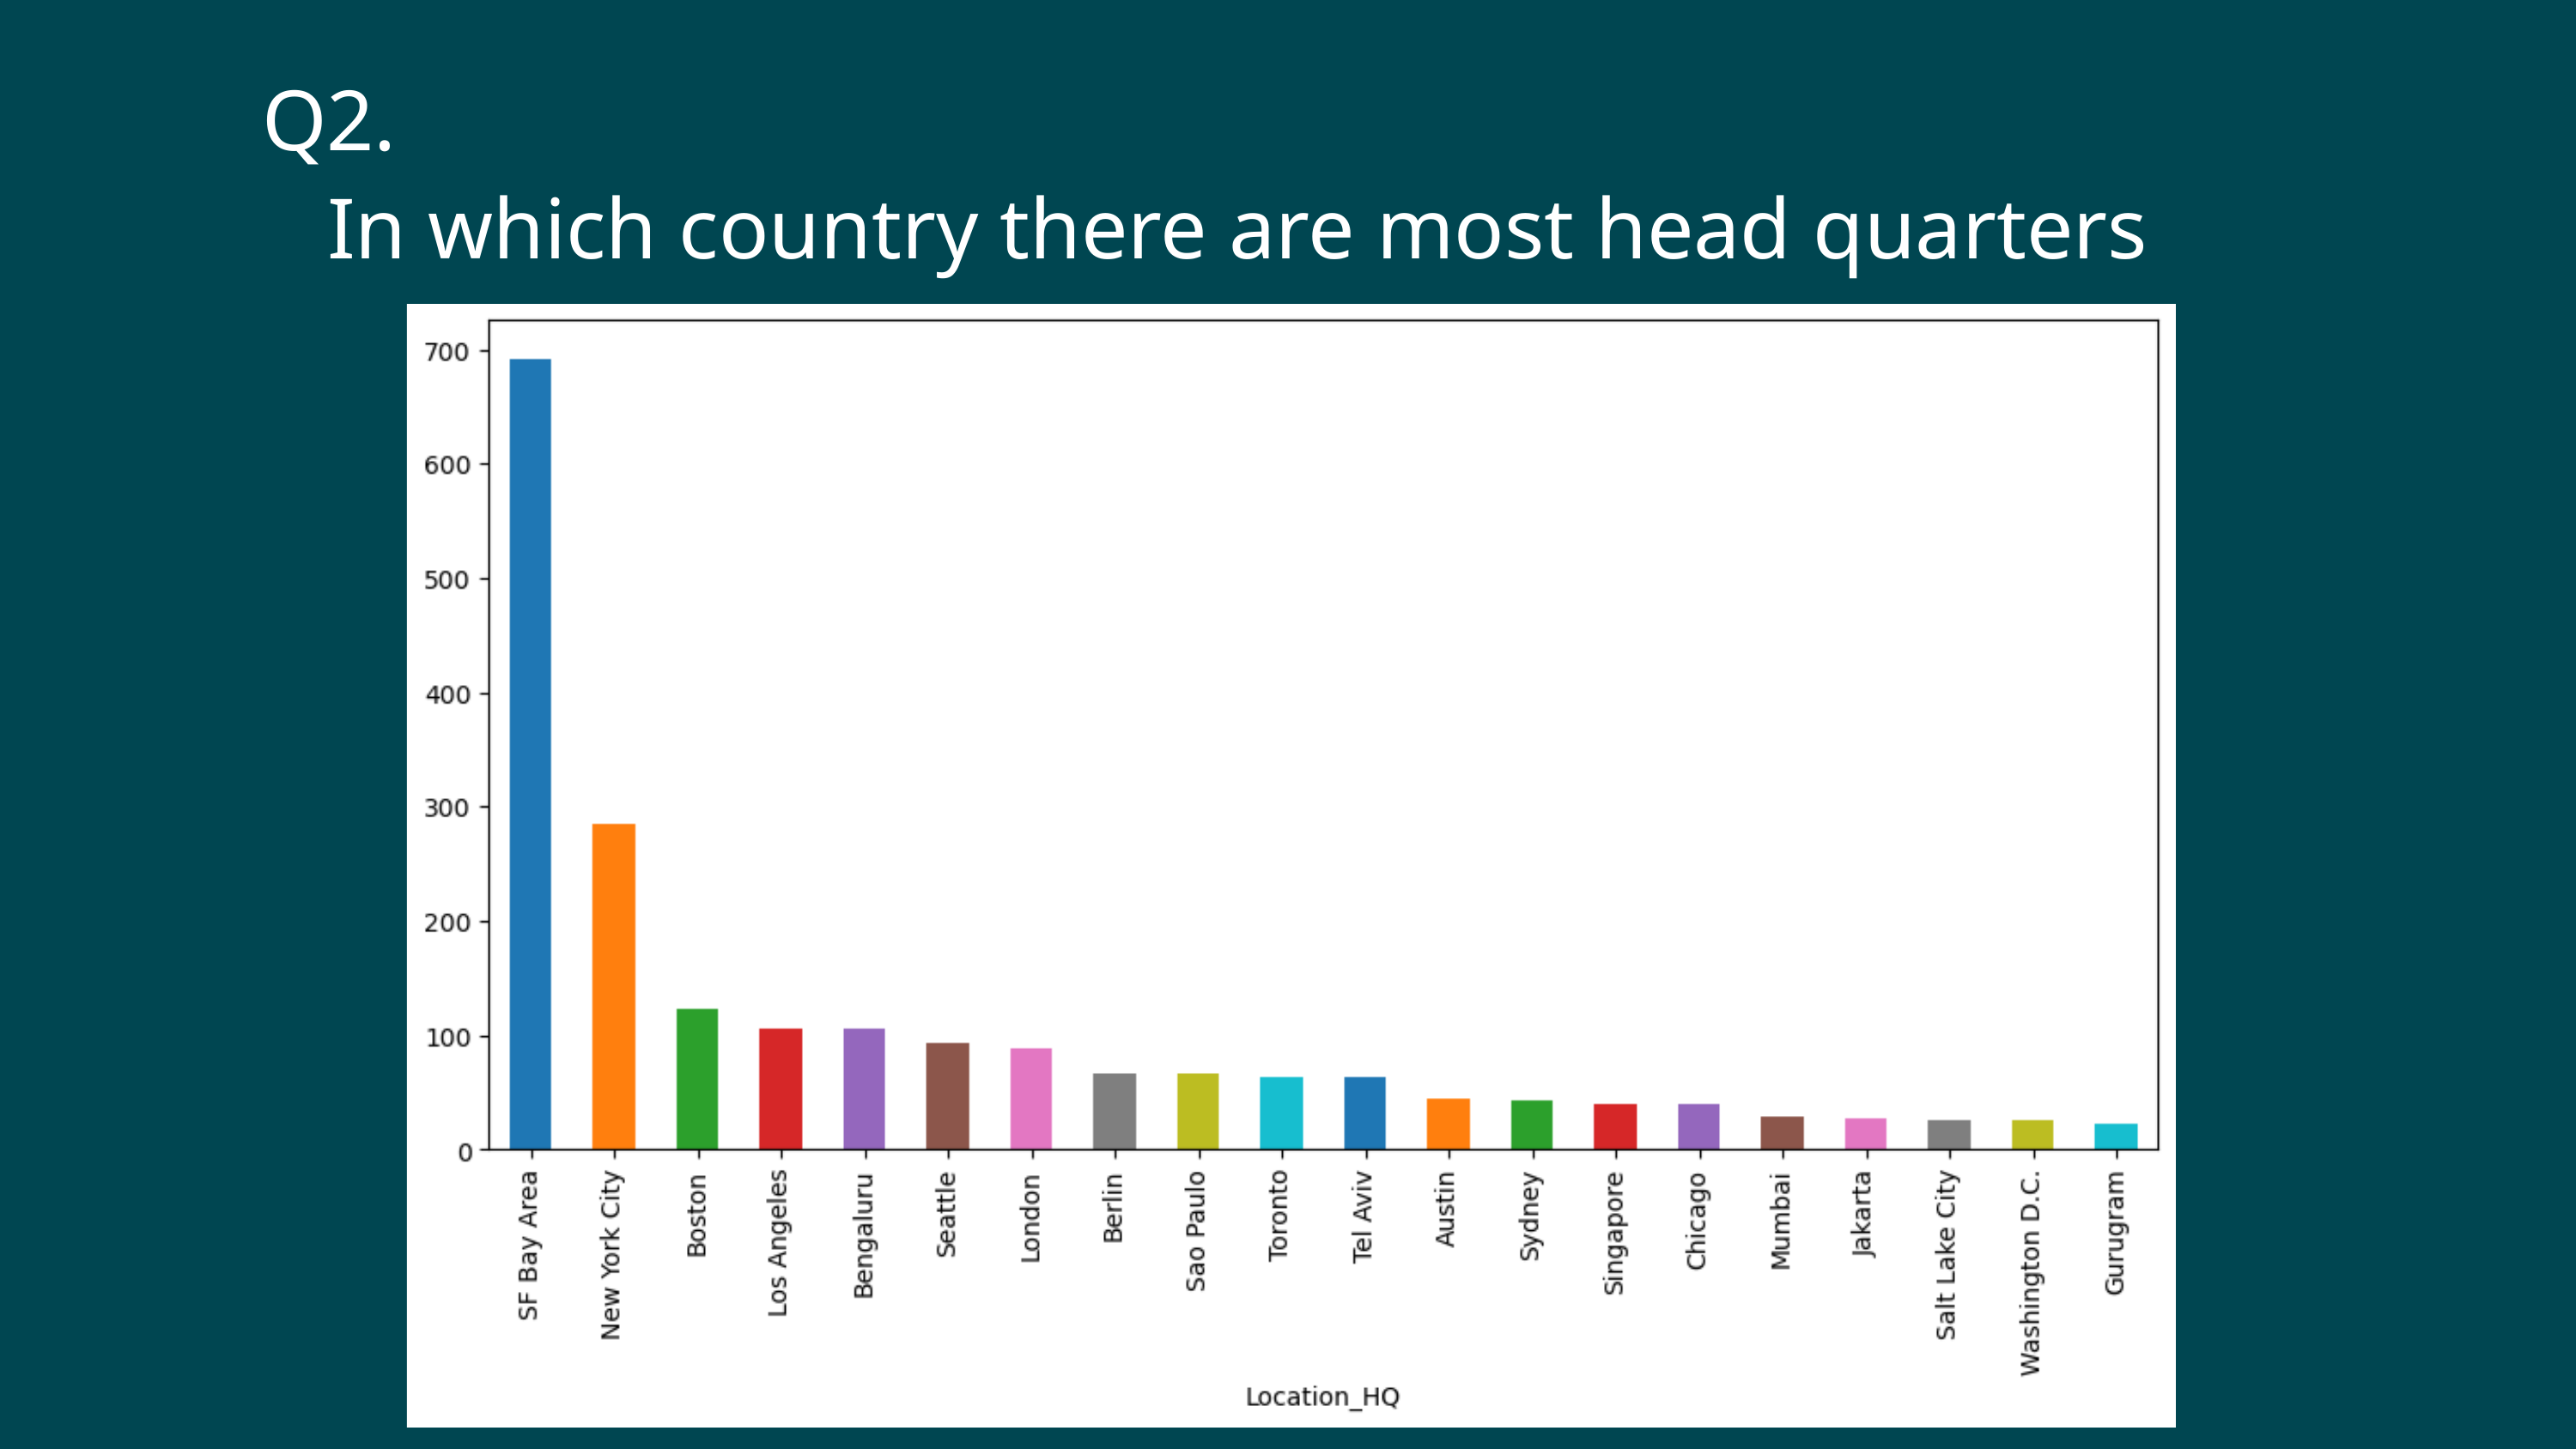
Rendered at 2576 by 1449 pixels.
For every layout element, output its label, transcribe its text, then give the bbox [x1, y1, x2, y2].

text_box [406, 384, 2176, 1428]
text_box Q2. In which country there are most head quarters [240, 58, 2336, 384]
